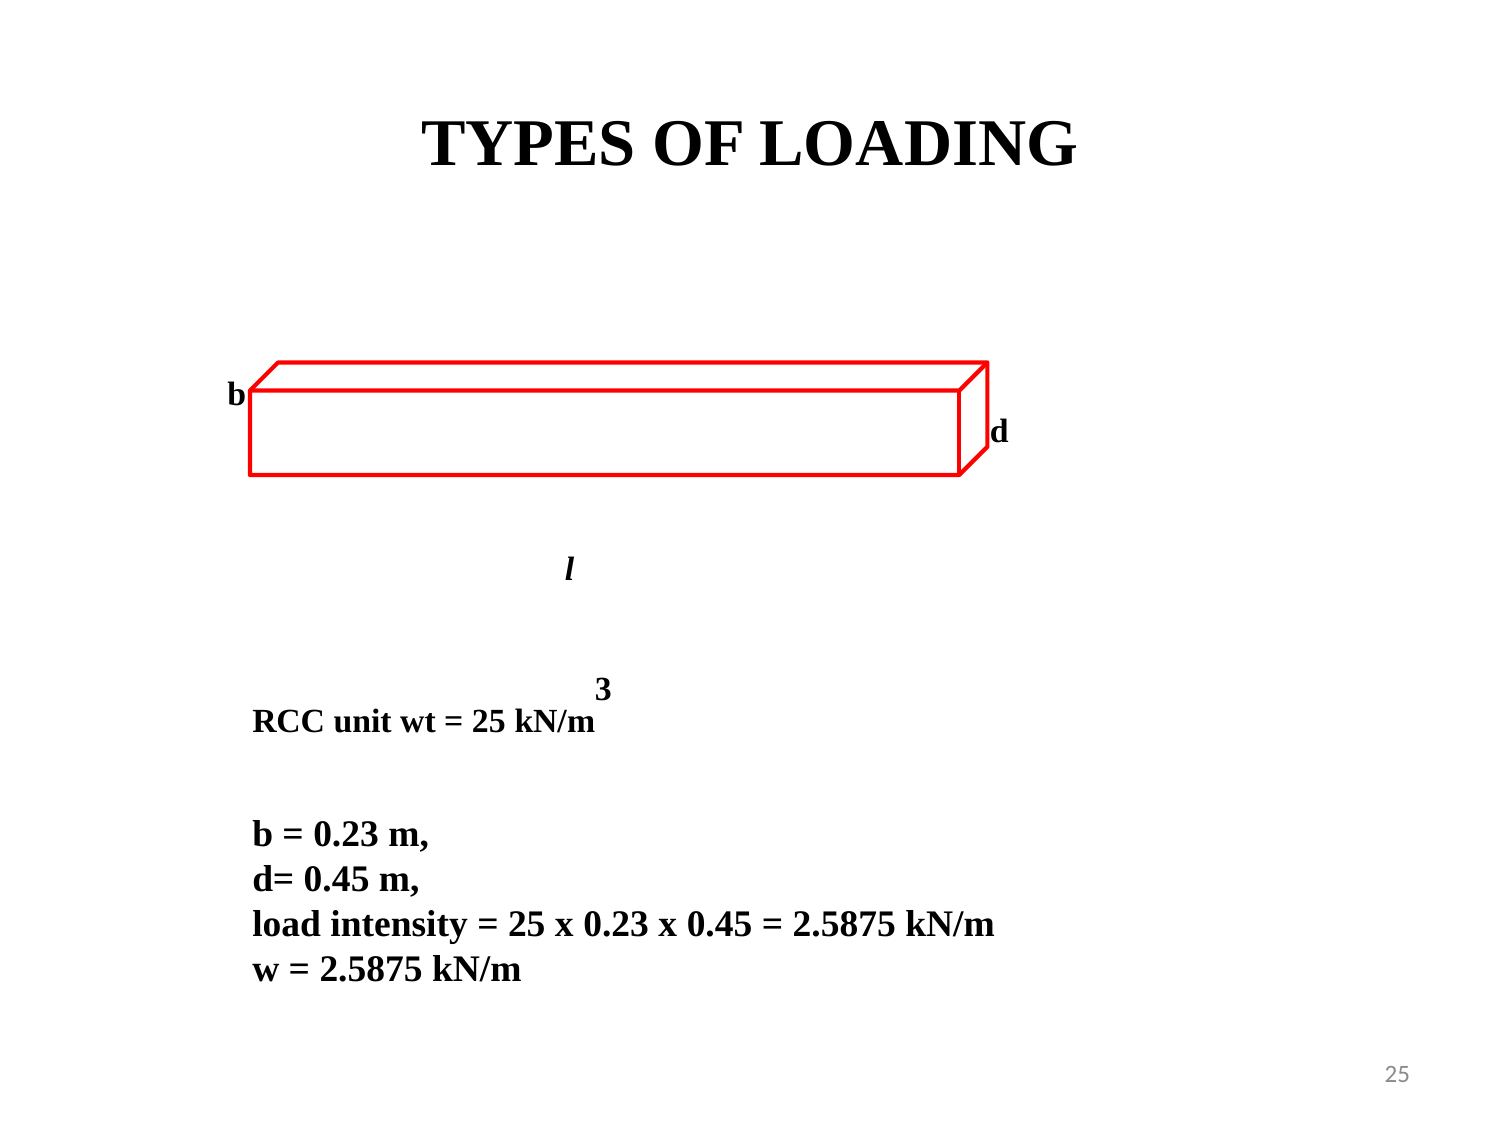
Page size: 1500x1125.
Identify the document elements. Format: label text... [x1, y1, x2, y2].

text_box RCC unit wt = 25 kN/m3 b = 0.23 m, d= 0.45 m, load intensity = 25 x 0.23 x 0.45 = 2.5875 kN/m w = 2.5875 kN/m [237, 612, 1188, 1067]
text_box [212, 324, 1151, 563]
title TYPES OF LOADING [75, 45, 1425, 233]
slide_number 25 [1074, 1042, 1425, 1103]
